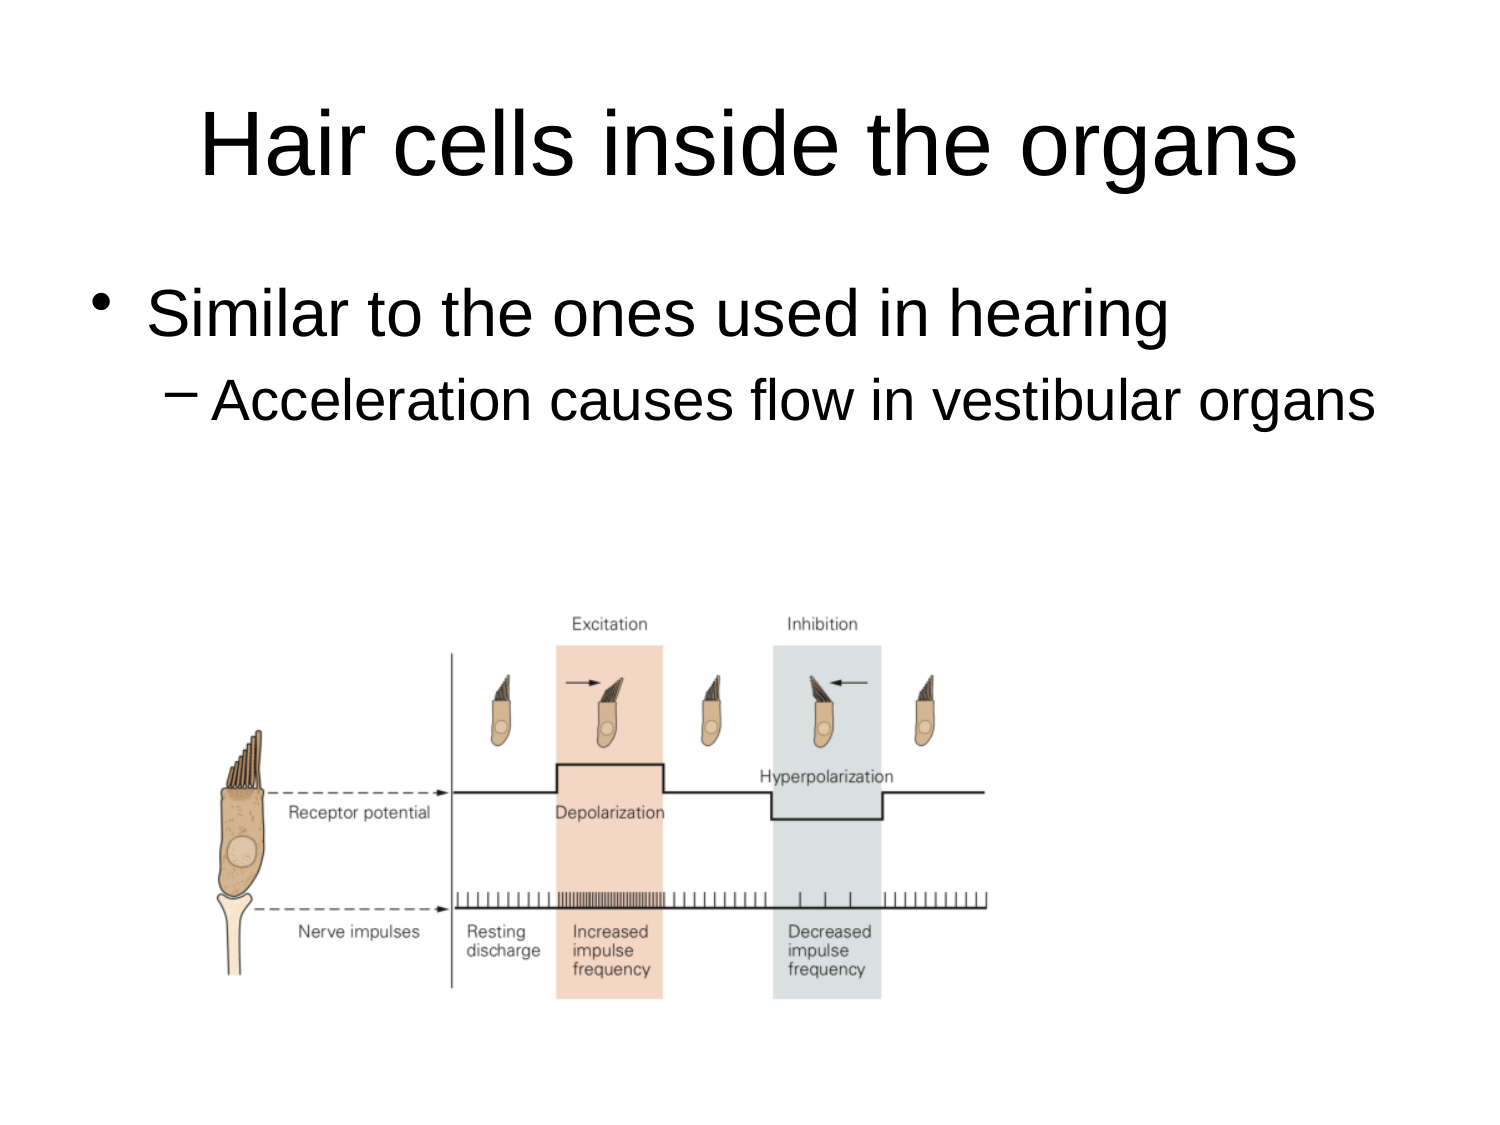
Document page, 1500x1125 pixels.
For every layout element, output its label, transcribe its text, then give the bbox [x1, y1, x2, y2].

title Hair cells inside the organs [75, 45, 1425, 233]
picture [131, 587, 1074, 1018]
list Similar to the ones used in hearing Acceleration causes flow in vestibular organs [75, 262, 1425, 423]
